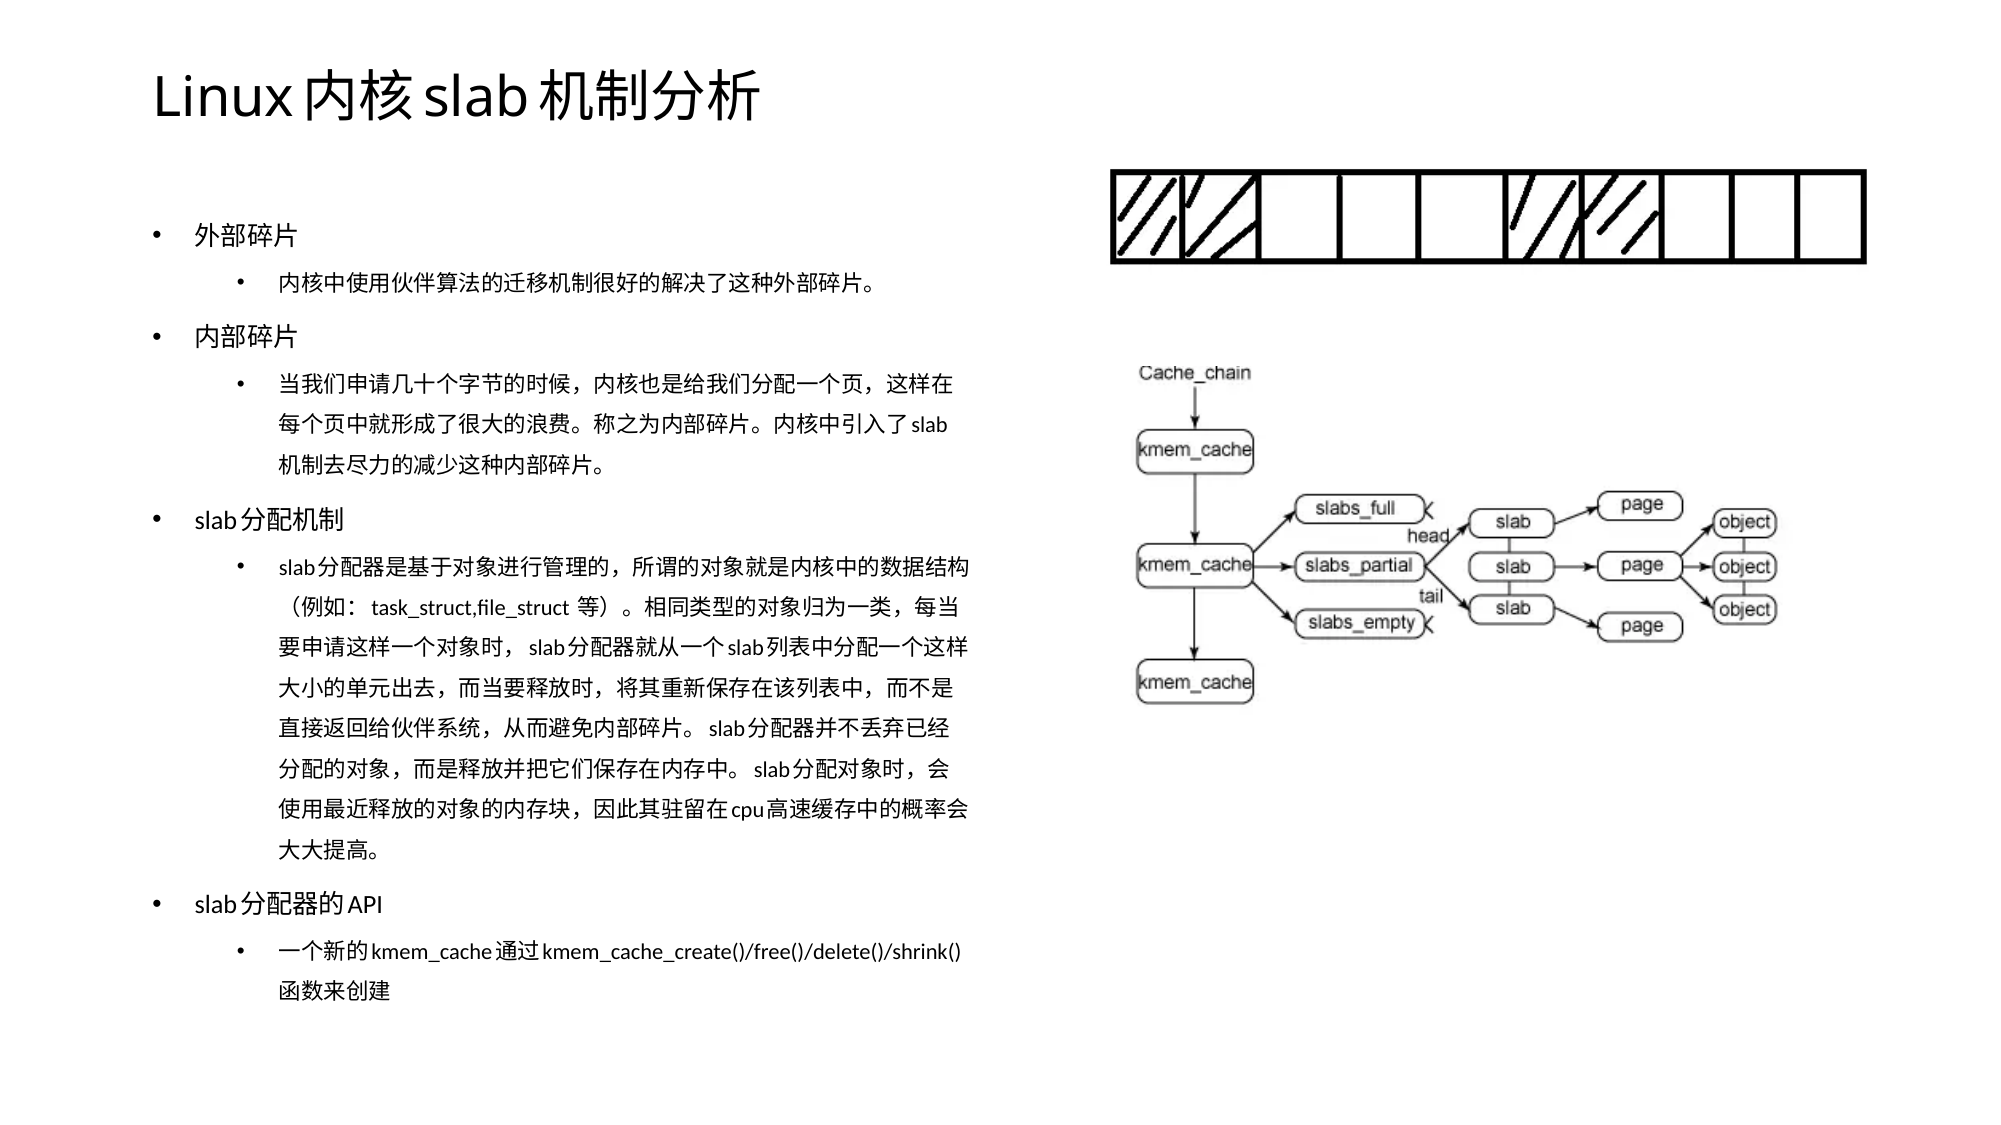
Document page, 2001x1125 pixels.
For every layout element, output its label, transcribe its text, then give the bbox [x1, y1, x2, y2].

list 外部碎片 内核中使用伙伴算法的迁移机制很好的解决了这种外部碎片。 内部碎片 当我们申请几十个字节的时候，内核也是给我们分配一个页，这样在每个页中就形成了很大的浪费。称之为内部碎片。内核中引入了slab机制去尽力的减少这种内部碎片。 slab分配机制 slab分配器是基于对象进行管理的，所谓的对象就是内核中的数据结构（例如：task_struct,file_struct 等）。相同类型的对象归为一类，每当要申请这样一个对象时，slab分配器就从一个slab列表中分配一个这样大小的单元出去，而当要释放时，将其重新保存在该列表中，而不是直接返回给伙伴系统，从而避免内部碎片。slab分配器并不丢弃已经分配的对象，而是释放并把它们保存在内存中。slab分配对象时，会使用最近释放的对象的内存块，因此其驻留在cpu高速缓存中的概率会大大提高。 slab分配器的API 一个新的kmem_cache通过kmem_cache_create()/free()/delete()/shrink()函数来创建 [137, 195, 988, 1014]
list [1074, 135, 1925, 306]
picture [1074, 366, 1840, 716]
title Linux内核slab机制分析 [137, 59, 1314, 136]
